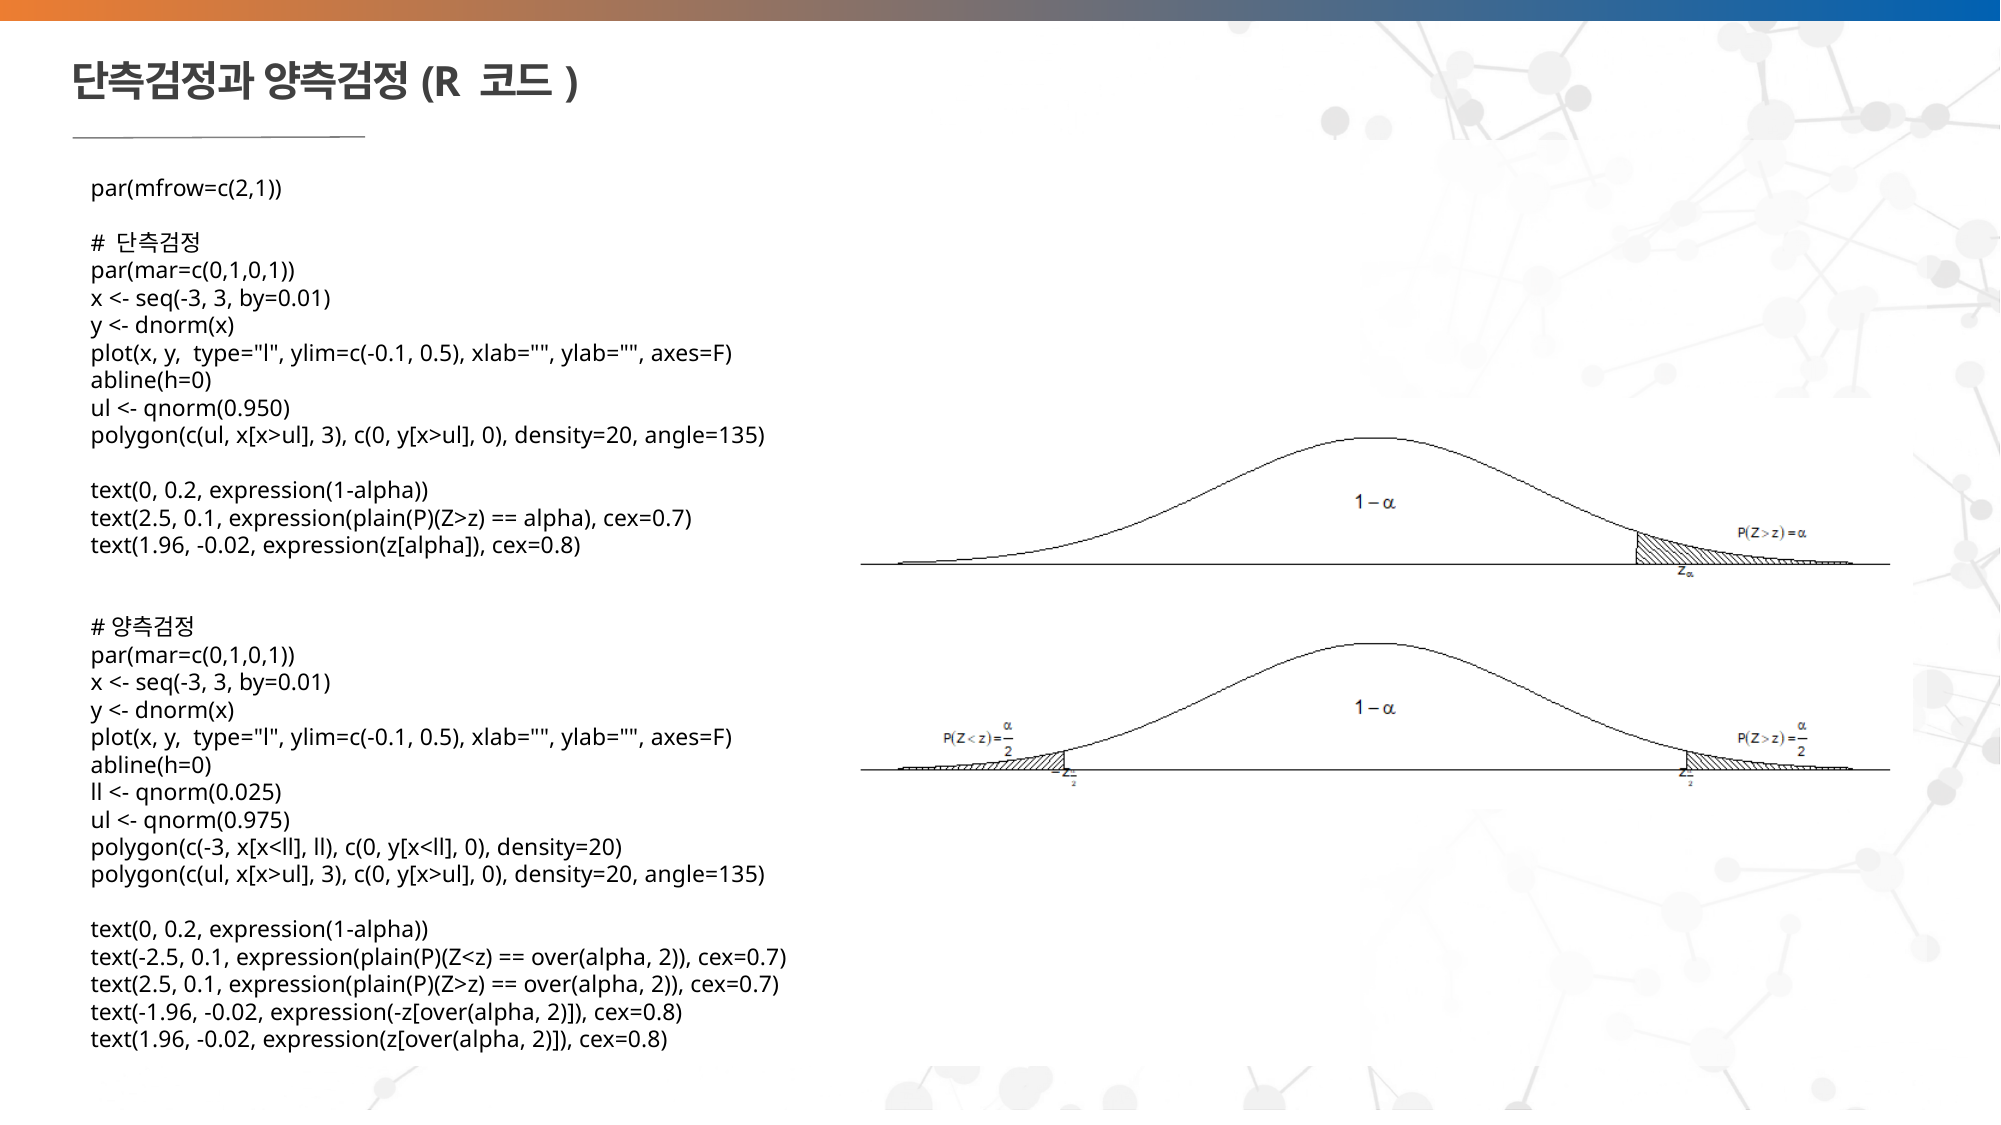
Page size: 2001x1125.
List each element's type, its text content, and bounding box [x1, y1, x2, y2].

title 단측검정과 양측검정(R 코드) [56, 49, 1162, 117]
text_box par(mfrow=c(2,1)) # 단측검정 par(mar=c(0,1,0,1)) x <- seq(-3, 3, by=0.01) y <- dnorm(x) plot(x, y, type="l", ylim=c(-0.1, 0.5), xlab="", ylab="", axes=F) abline(h=0) ul <- qnorm(0.950) polygon(c(ul, x[x>ul], 3), c(0, y[x>ul], 0), density=20, angle=135) text(0, 0.2, expression(1-alpha)) text(2.5, 0.1, expression(plain(P)(Z>z) == alpha), cex=0.7) text(1.96, -0.02, expression(z[alpha]), cex=0.8) #양측검정 par(mar=c(0,1,0,1)) x <- seq(-3, 3, by=0.01) y <- dnorm(x) plot(x, y, type="l", ylim=c(-0.1, 0.5), xlab="", ylab="", axes=F) abline(h=0) ll <- qnorm(0.025) ul <- qnorm(0.975) polygon(c(-3, x[x<ll], ll), c(0, y[x<ll], 0), density=20) polygon(c(ul, x[x>ul], 3), c(0, y[x>ul], 0), density=20, angle=135) text(0, 0.2, expression(1-alpha)) text(-2.5, 0.1, expression(plain(P)(Z<z) == over(alpha, 2)), cex=0.7) text(2.5, 0.1, expression(plain(P)(Z>z) == over(alpha, 2)), cex=0.7) text(-1.96, -0.02, expression(-z[over(alpha, 2)]), cex=0.8) text(1.96, -0.02, expression(z[over(alpha, 2)]), cex=0.8) [75, 166, 1545, 1060]
picture [838, 398, 1913, 809]
